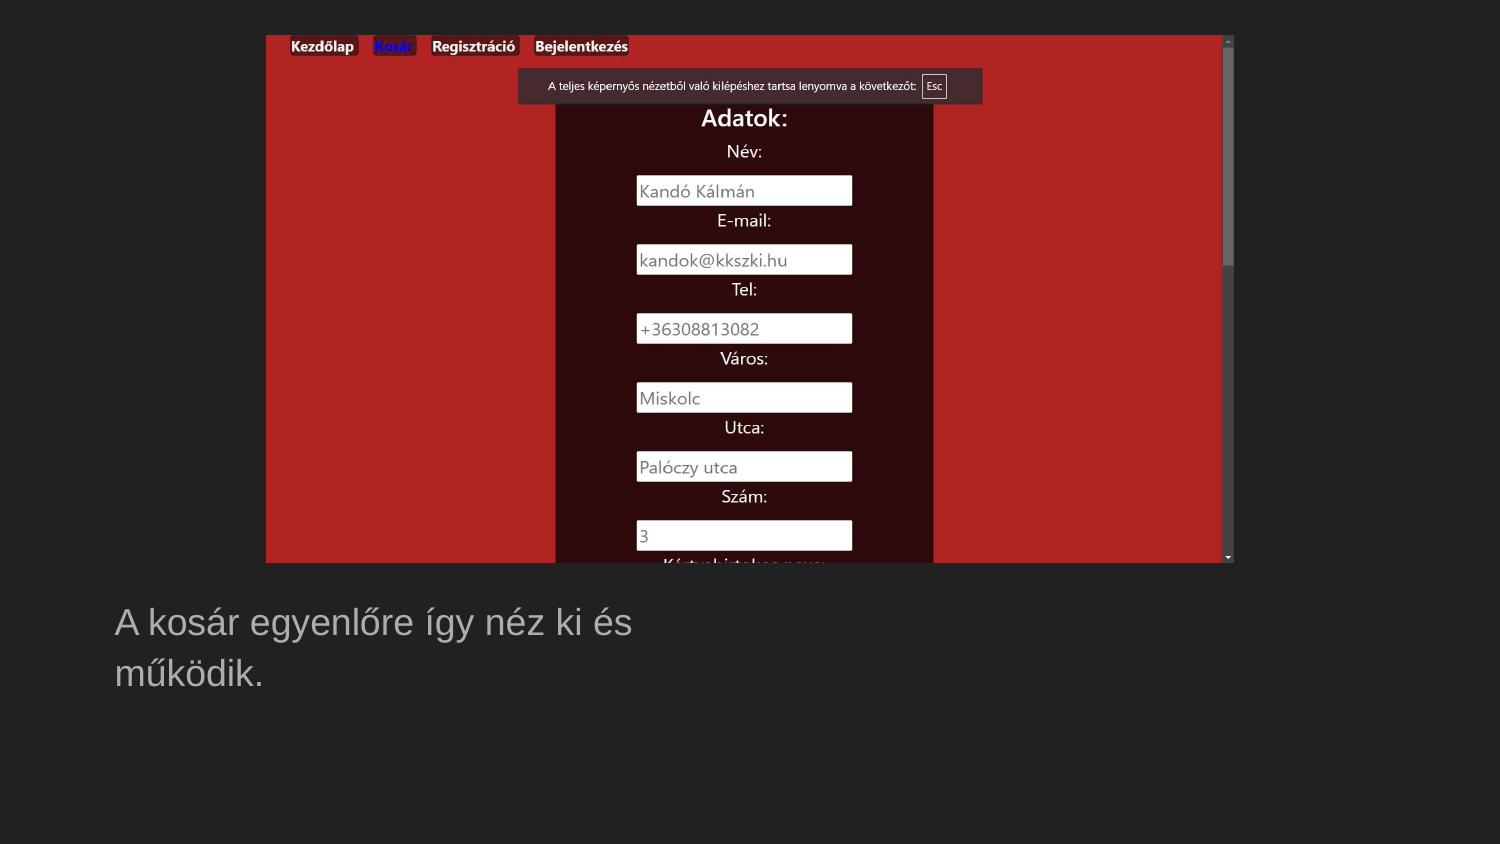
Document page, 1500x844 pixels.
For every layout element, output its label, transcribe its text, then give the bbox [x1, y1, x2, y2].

picture [266, 35, 1234, 563]
list A kosár egyenlőre így néz ki és működik. [99, 575, 741, 826]
